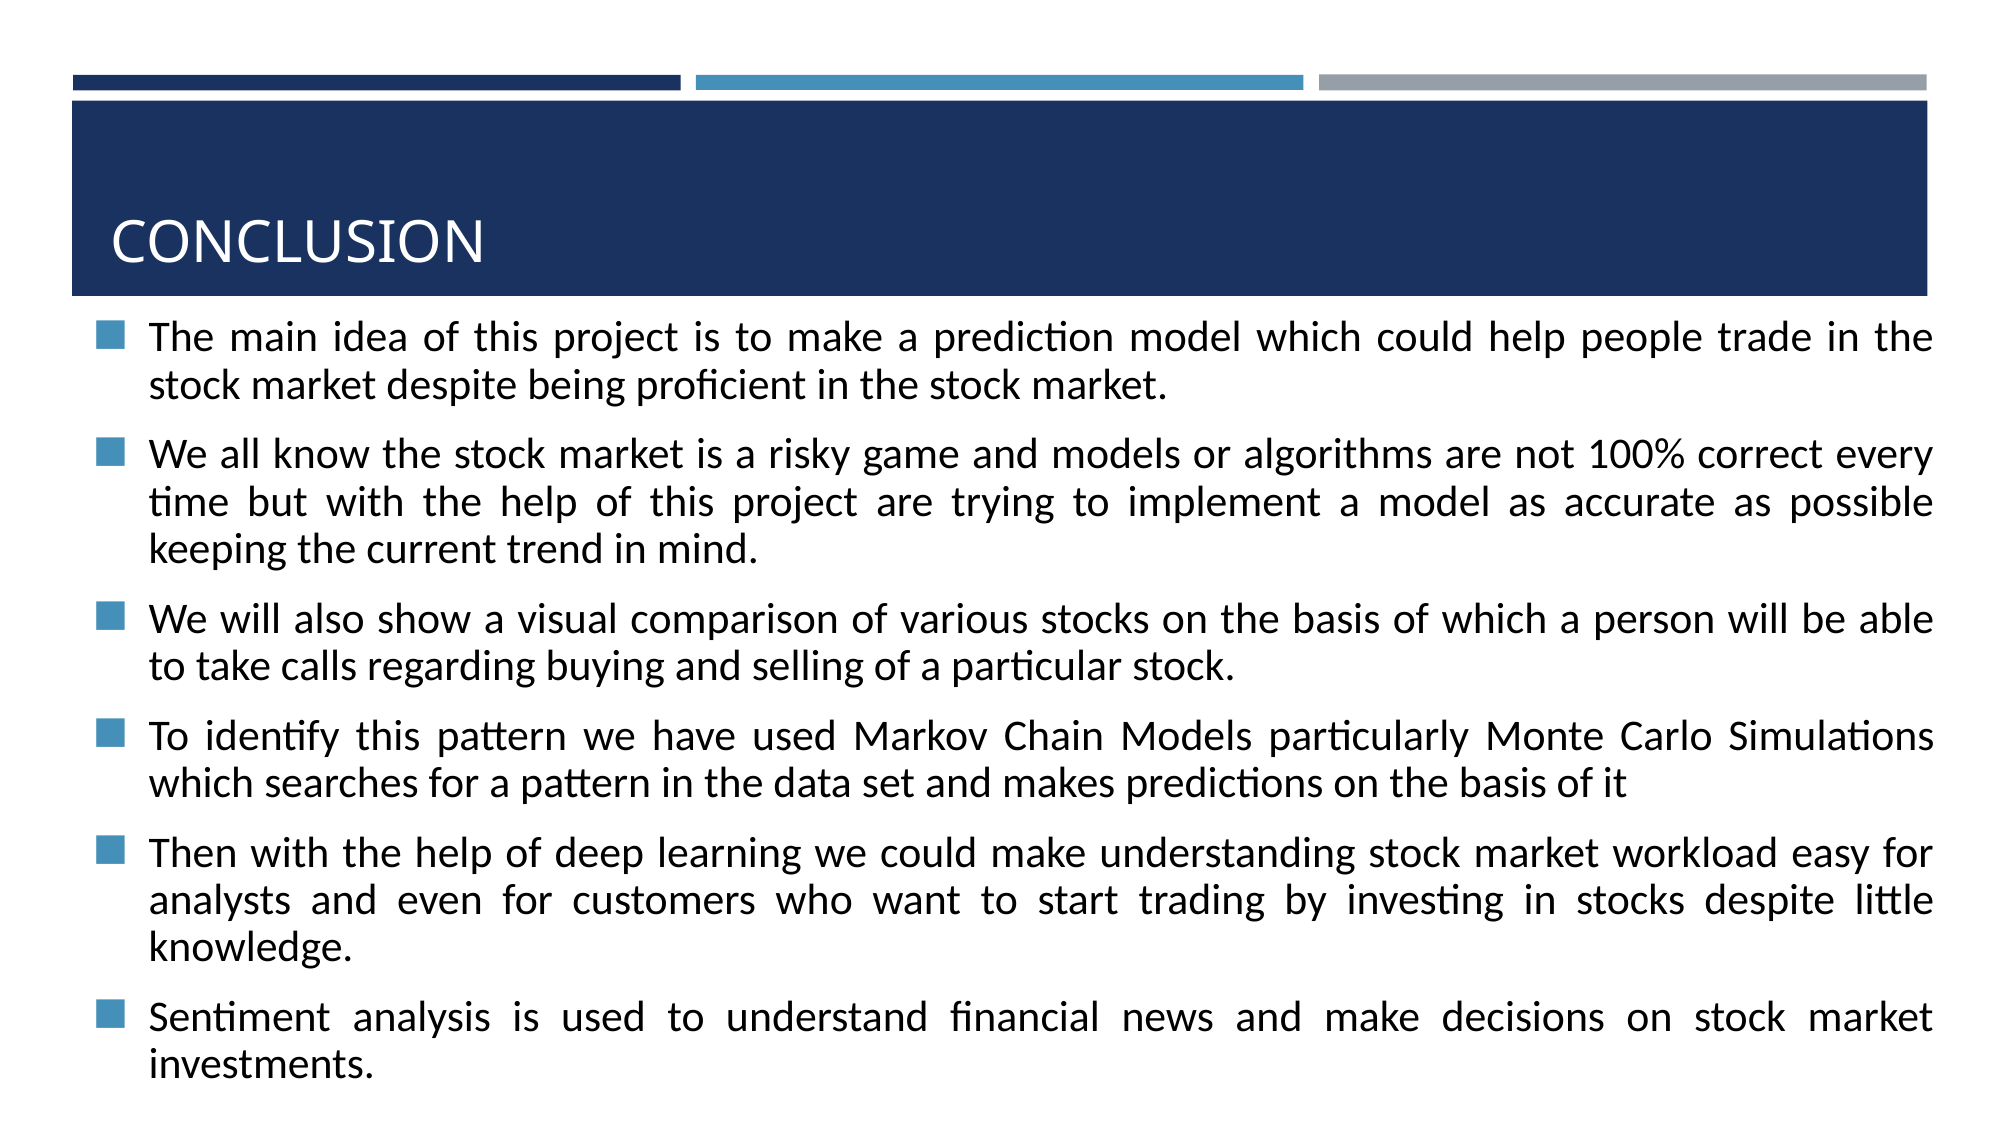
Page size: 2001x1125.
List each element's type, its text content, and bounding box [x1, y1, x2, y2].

list The main idea of this project is to make a prediction model which could help people trade in the stock market despite being proficient in the stock market. We all know the stock market is a risky game and models or algorithms are not 100% correct every time but with the help of this project are trying to implement a model as accurate as possible keeping the current trend in mind. We will also show a visual comparison of various stocks on the basis of which a person will be able to take calls regarding buying and selling of a particular stock. To identify this pattern we have used Markov Chain Models particularly Monte Carlo Simulations which searches for a pattern in the data set and makes predictions on the basis of it Then with the help of deep learning we could make understanding stock market workload easy for analysts and even for customers who want to start trading by investing in stocks despite little knowledge. Sentiment analysis is used to understand financial news and make decisions on stock market investments. [77, 306, 1950, 1113]
title CONCLUSION [95, 115, 1905, 282]
